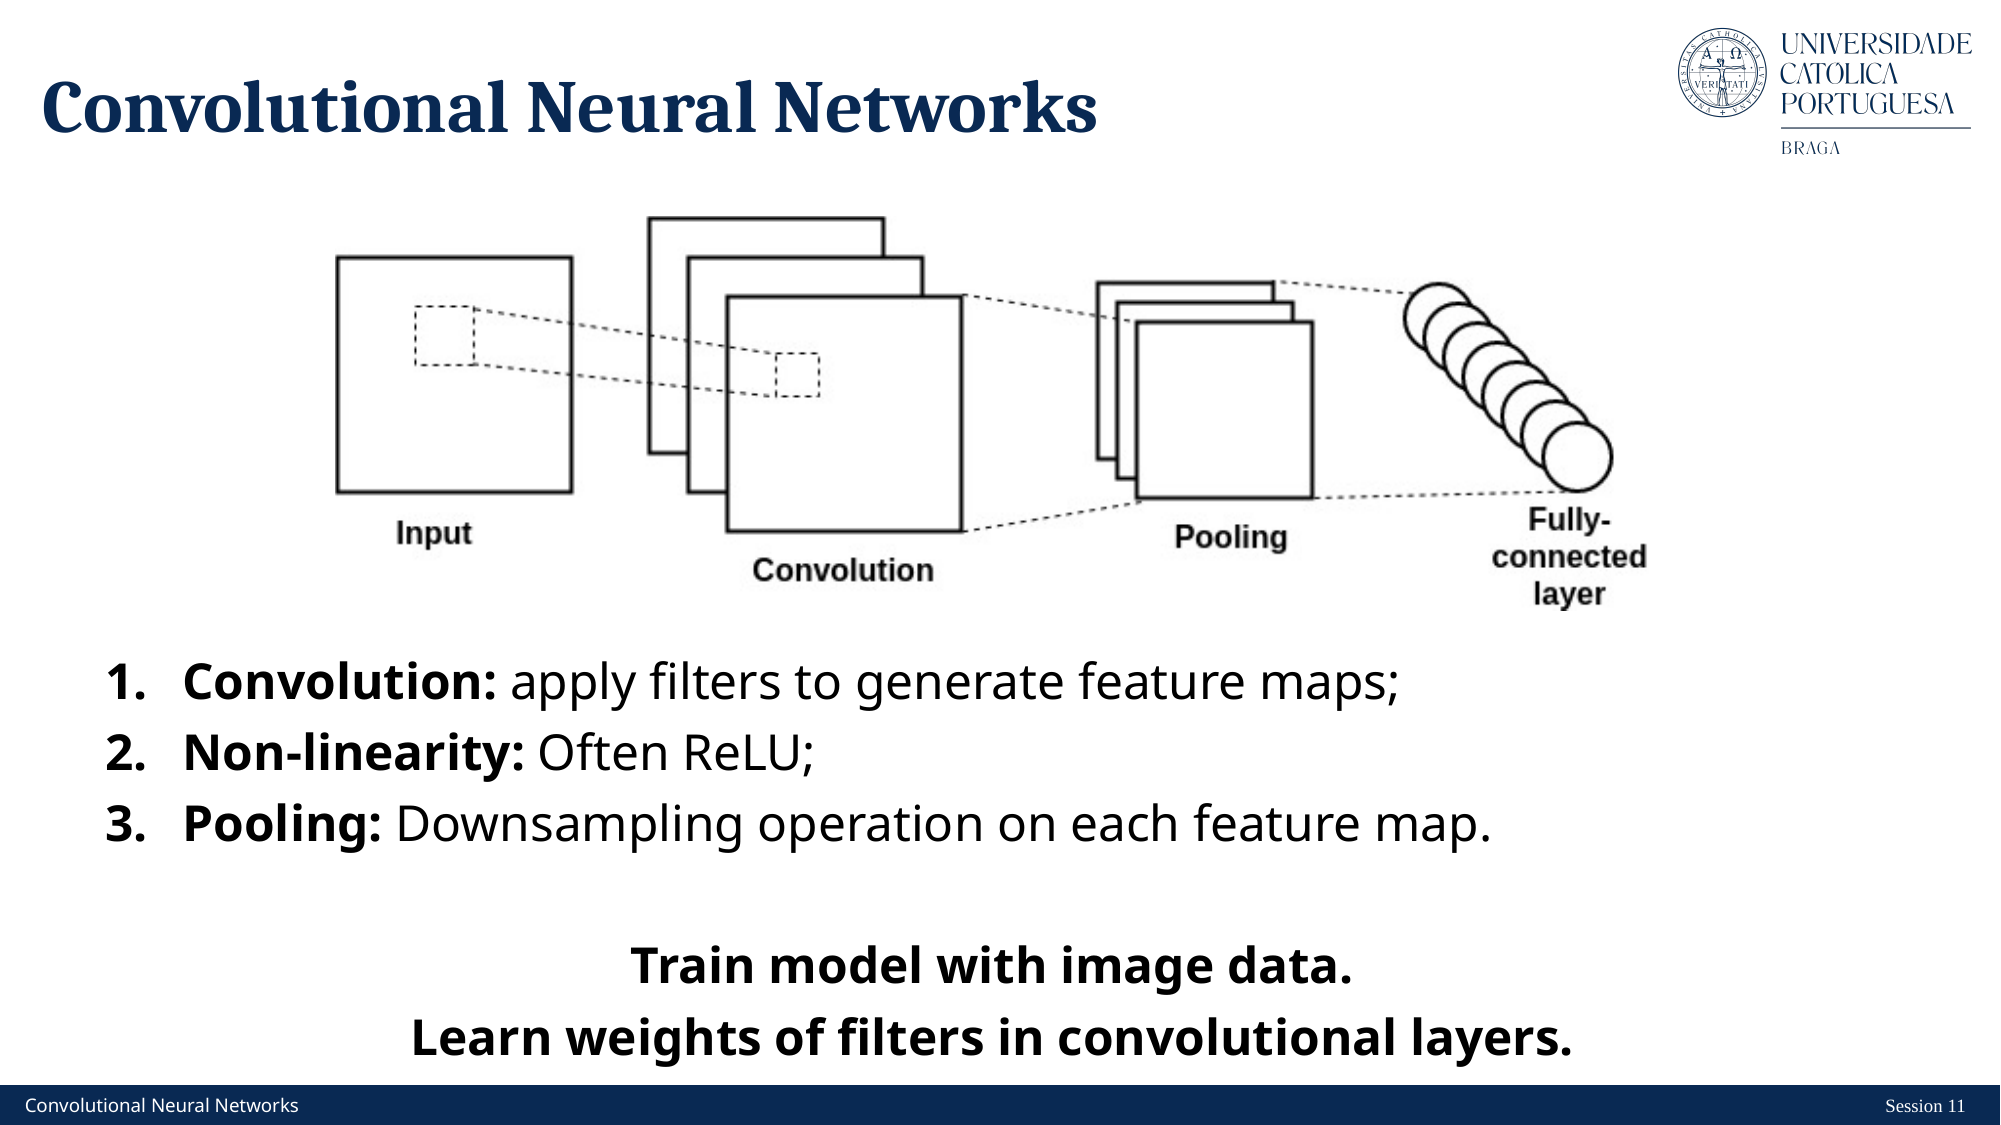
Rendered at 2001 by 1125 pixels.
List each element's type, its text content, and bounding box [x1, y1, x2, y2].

picture [1672, 18, 1982, 163]
list Convolution: apply filters to generate feature maps; Non-linearity: Often ReLU; Pooling: Downsampling operation on each feature map. Train model with image data. Learn weights of filters in convolutional layers. [89, 216, 1895, 1075]
text_box [0, 1085, 2000, 1125]
title Convolutional Neural Networks [27, 0, 1753, 218]
picture [335, 216, 1649, 611]
text_box Session 11 [865, 1086, 1981, 1125]
text_box Convolutional Neural Networks [9, 1086, 865, 1125]
